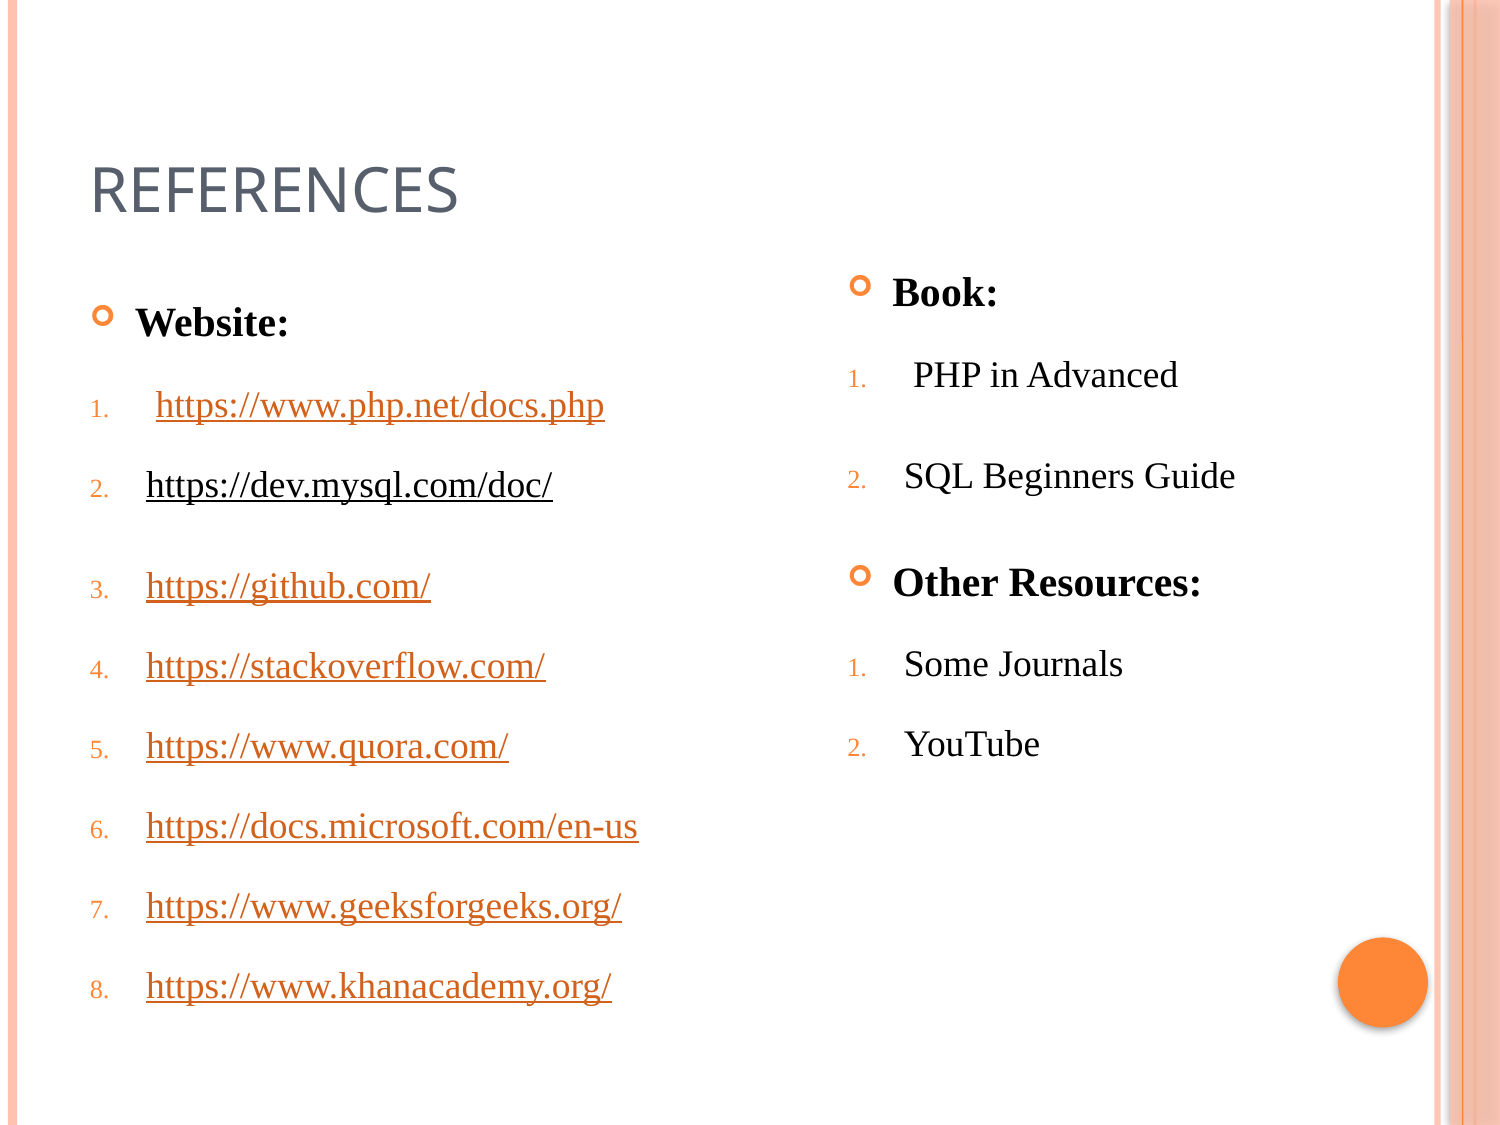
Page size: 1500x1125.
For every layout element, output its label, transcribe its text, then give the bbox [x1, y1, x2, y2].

text_box Book: PHP in Advanced SQL Beginners Guide Other Resources: Some Journals YouTube [832, 232, 1366, 1032]
title References [75, 45, 1300, 233]
list Website: https://www.php.net/docs.php https://dev.mysql.com/doc/ https://github.com/ https://stackoverflow.com/ https://www.quora.com/ https://docs.microsoft.com/en-us https://www.geeksforgeeks.org/ https://www.khanacademy.org/ [75, 262, 668, 1062]
